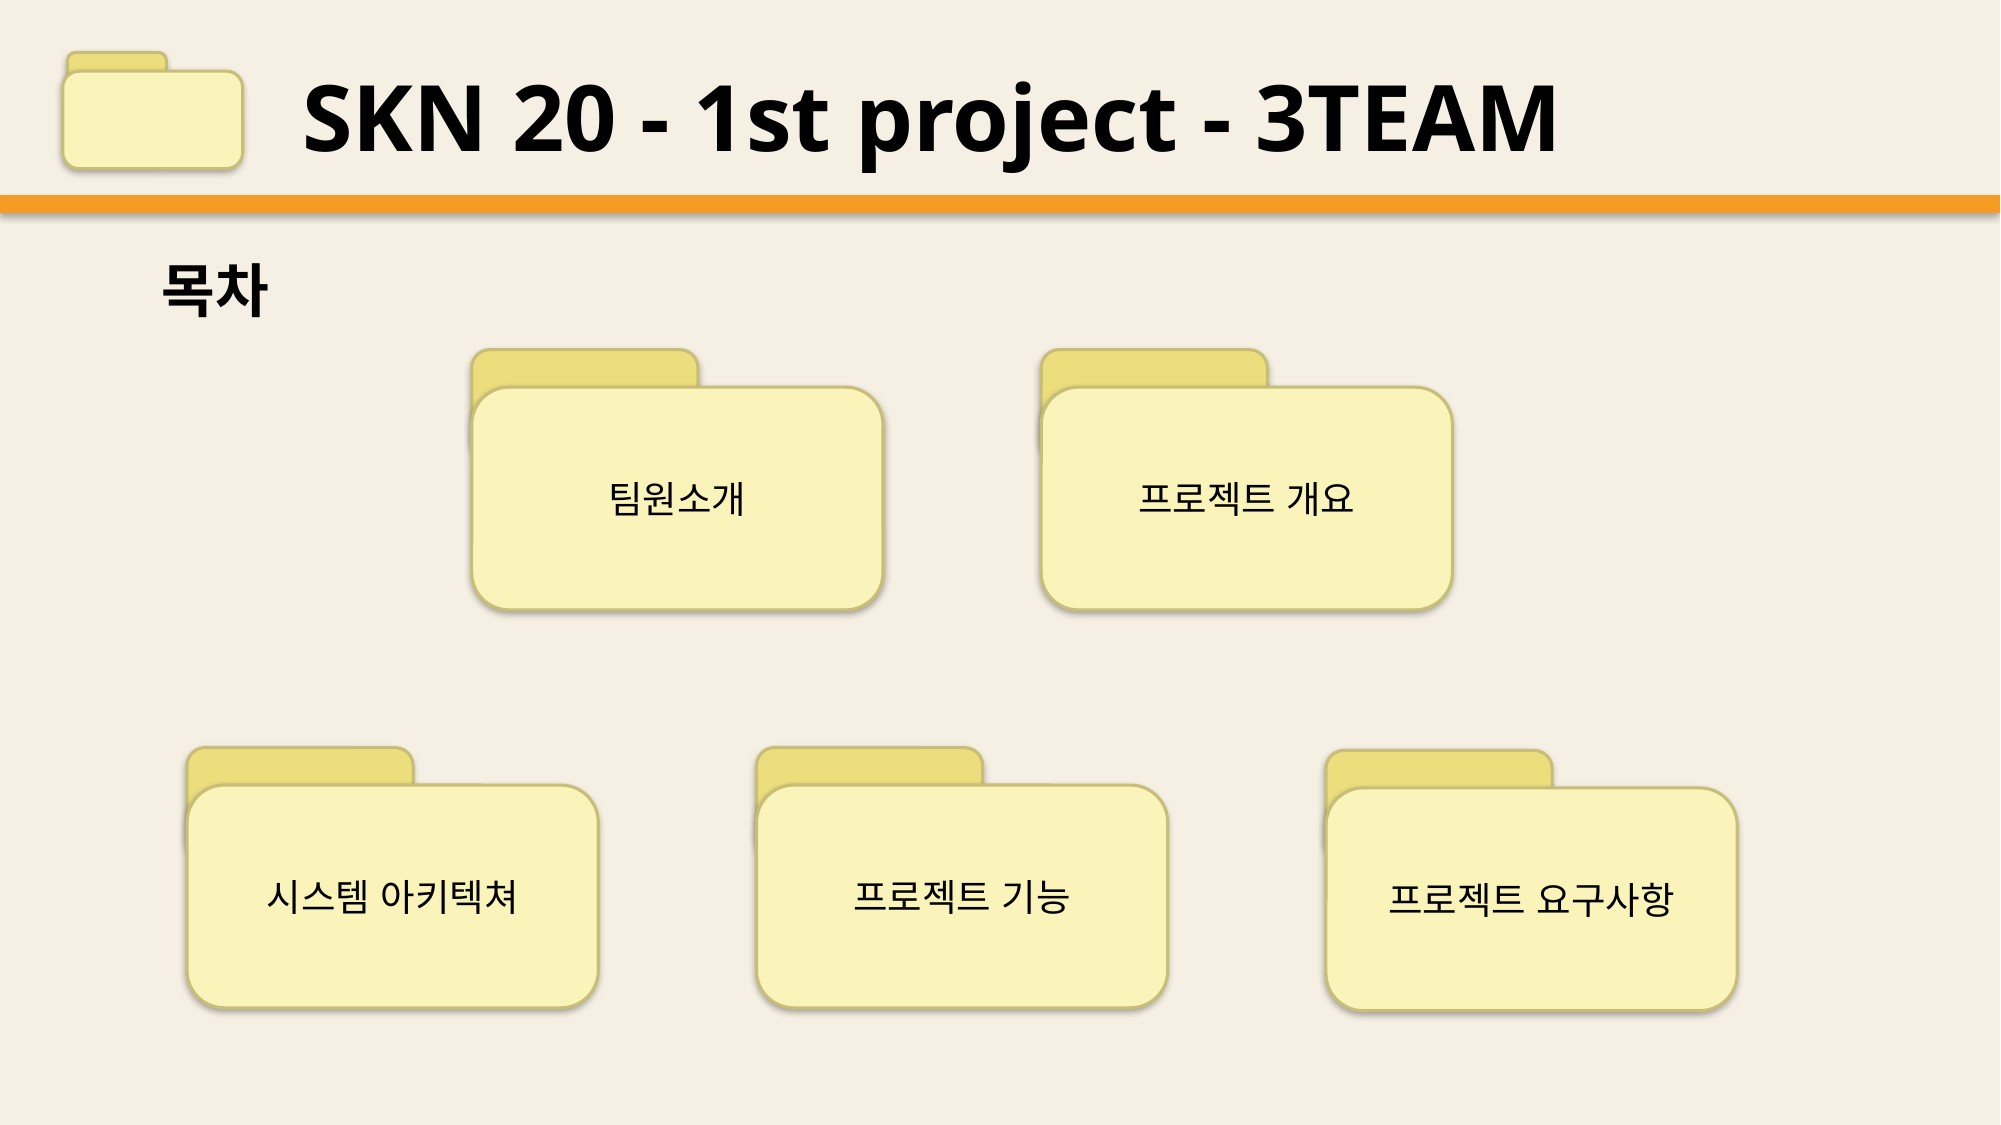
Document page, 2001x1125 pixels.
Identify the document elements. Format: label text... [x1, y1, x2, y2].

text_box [186, 747, 599, 1009]
text_box [0, 194, 2000, 214]
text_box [471, 349, 884, 611]
text_box SKN 20 - 1st project - 3TEAM [287, 52, 1579, 178]
text_box 목차 [146, 247, 284, 332]
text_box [756, 747, 1168, 1009]
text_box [1325, 750, 1738, 1011]
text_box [1040, 349, 1453, 611]
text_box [62, 52, 243, 169]
